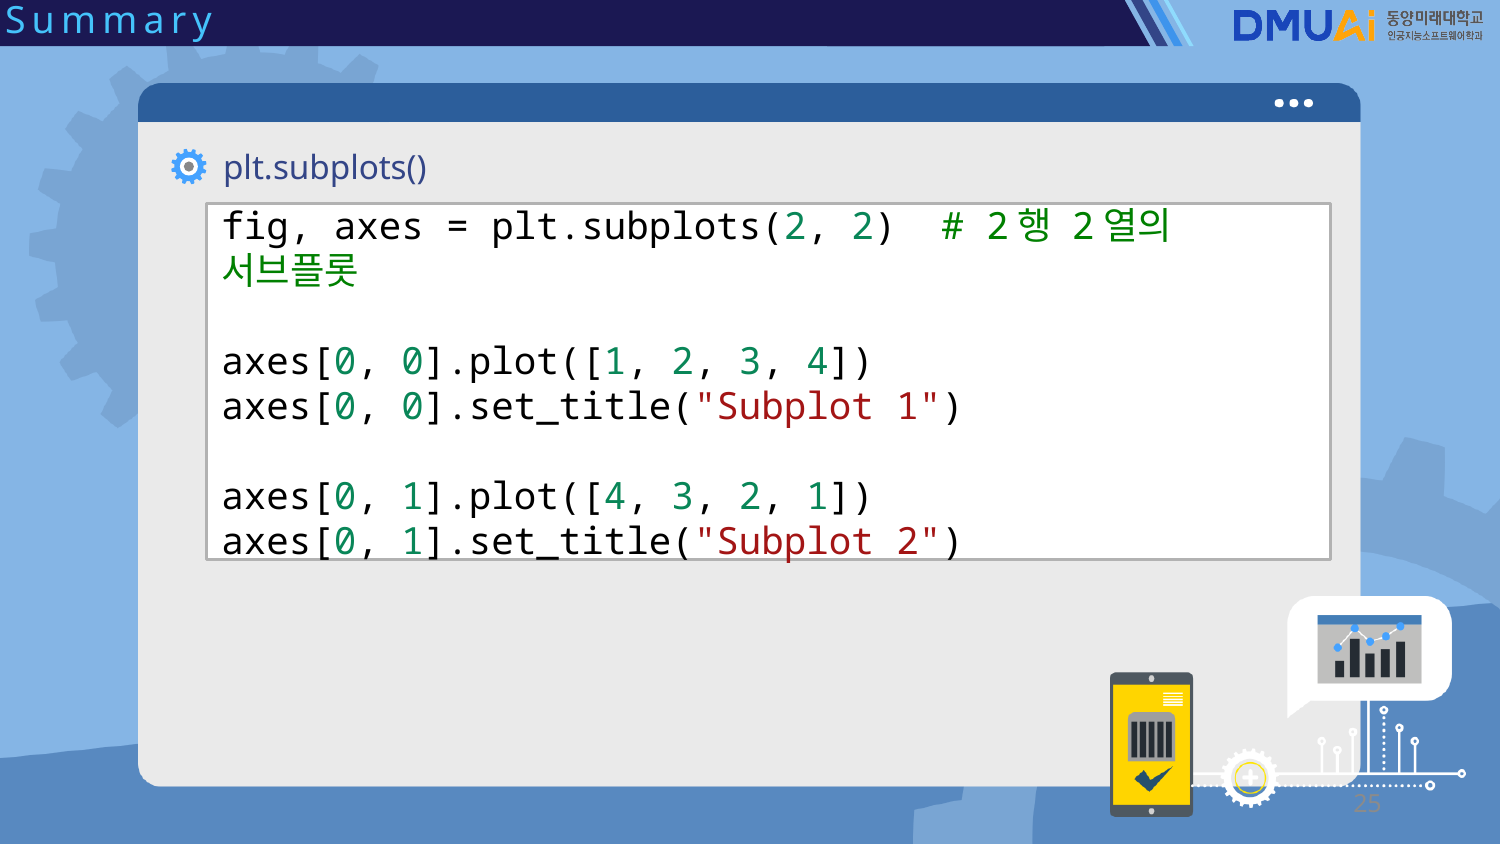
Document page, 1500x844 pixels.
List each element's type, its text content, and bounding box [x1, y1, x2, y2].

picture [0, 0, 1500, 844]
text_box fig, axes = plt.subplots(2, 2) # 2행 2열의 서브플롯 axes[0, 0].plot([1, 2, 3, 4]) axes[0, 0].set_title("Subplot 1") axes[0, 1].plot([4, 3, 2, 1]) axes[0, 1].set_title("Subplot 2") [204, 202, 1333, 562]
text_box plt.subplots() [208, 138, 443, 194]
